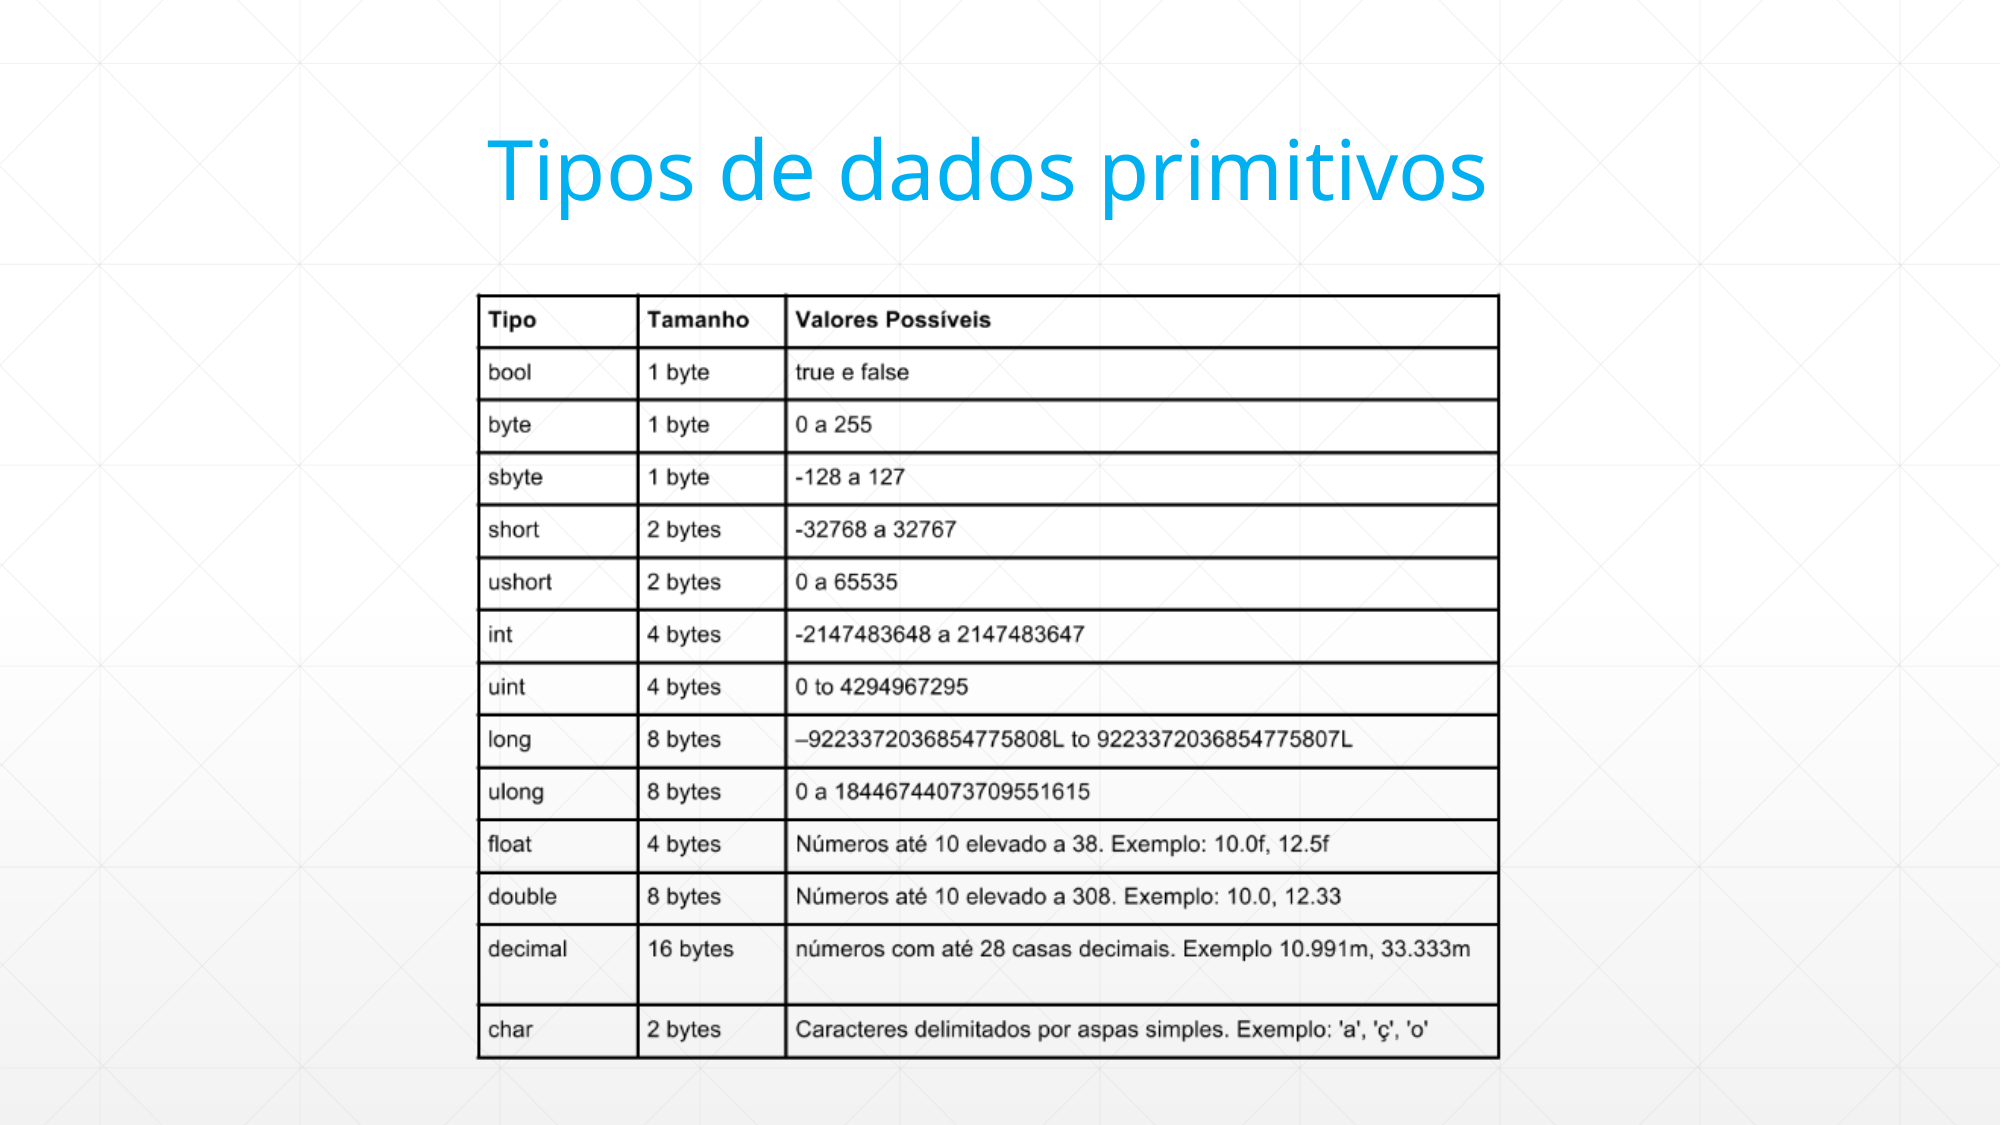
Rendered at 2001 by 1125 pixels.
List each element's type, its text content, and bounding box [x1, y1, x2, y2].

text_box Tipos de dados primitivos [190, 121, 1787, 207]
picture [470, 287, 1508, 1066]
